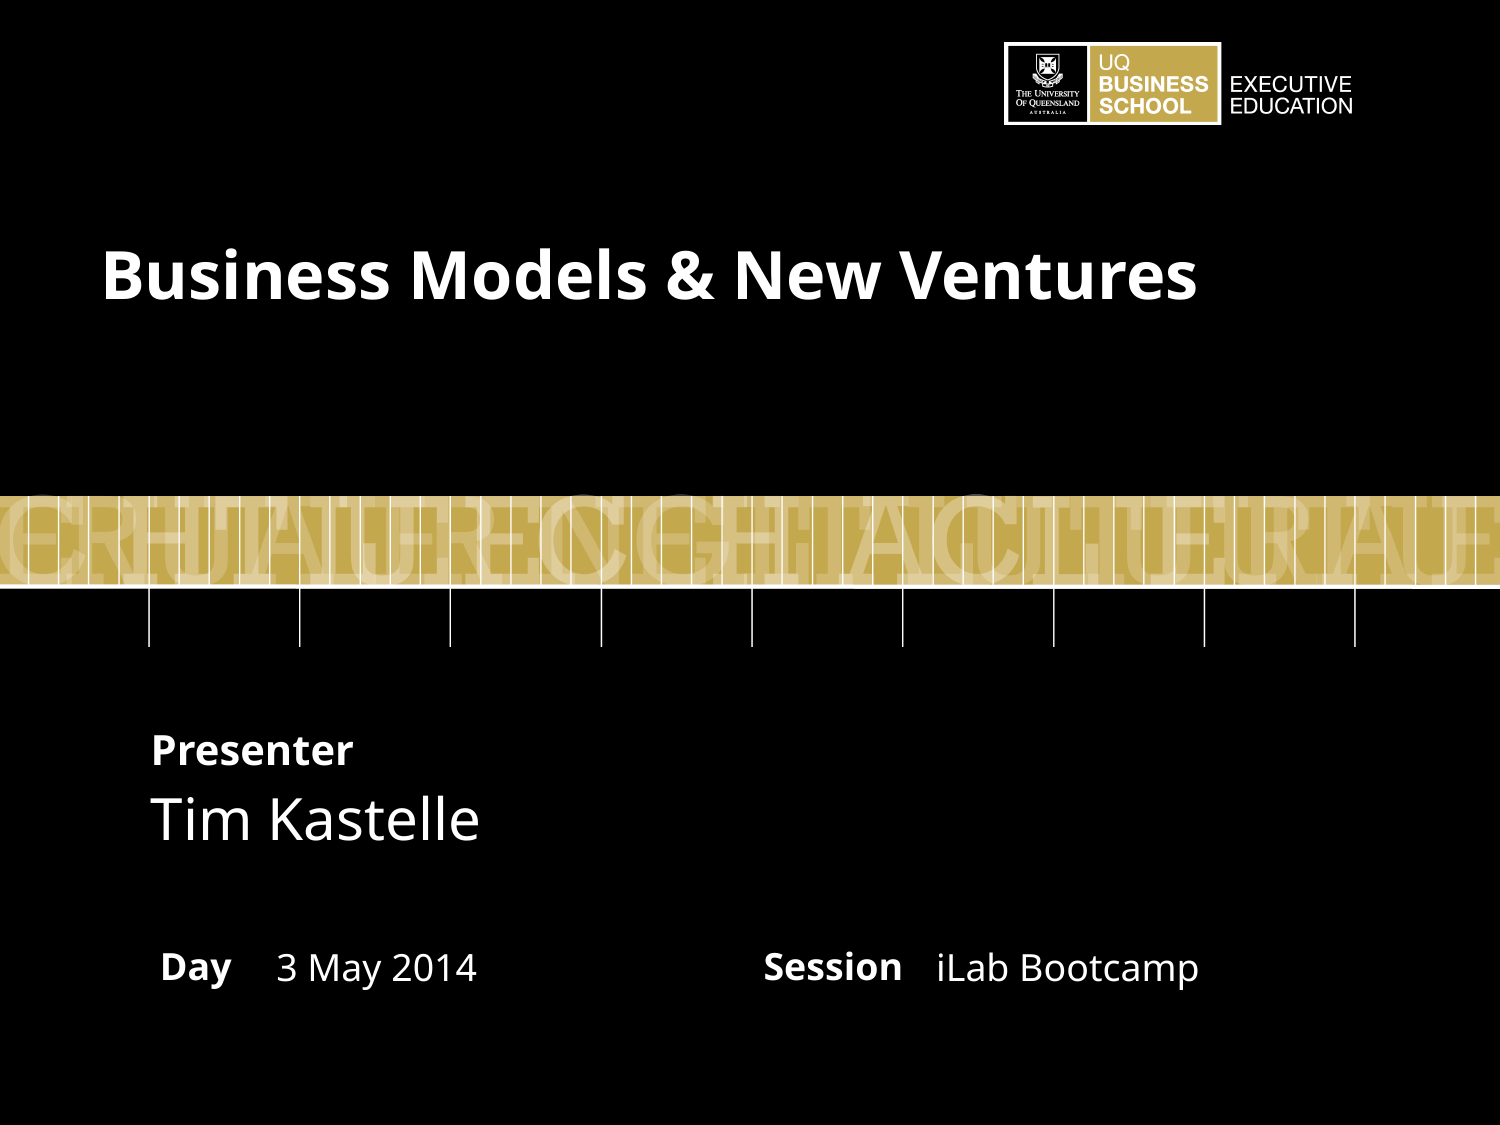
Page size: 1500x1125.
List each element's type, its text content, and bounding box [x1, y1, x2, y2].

picture [1004, 42, 1352, 125]
list iLab Bootcamp [921, 936, 1455, 997]
picture [0, 494, 1500, 647]
list 3 May 2014 [261, 936, 648, 997]
list Tim Kastelle [135, 774, 1352, 866]
list Business Models & New Ventures [85, 226, 1422, 331]
